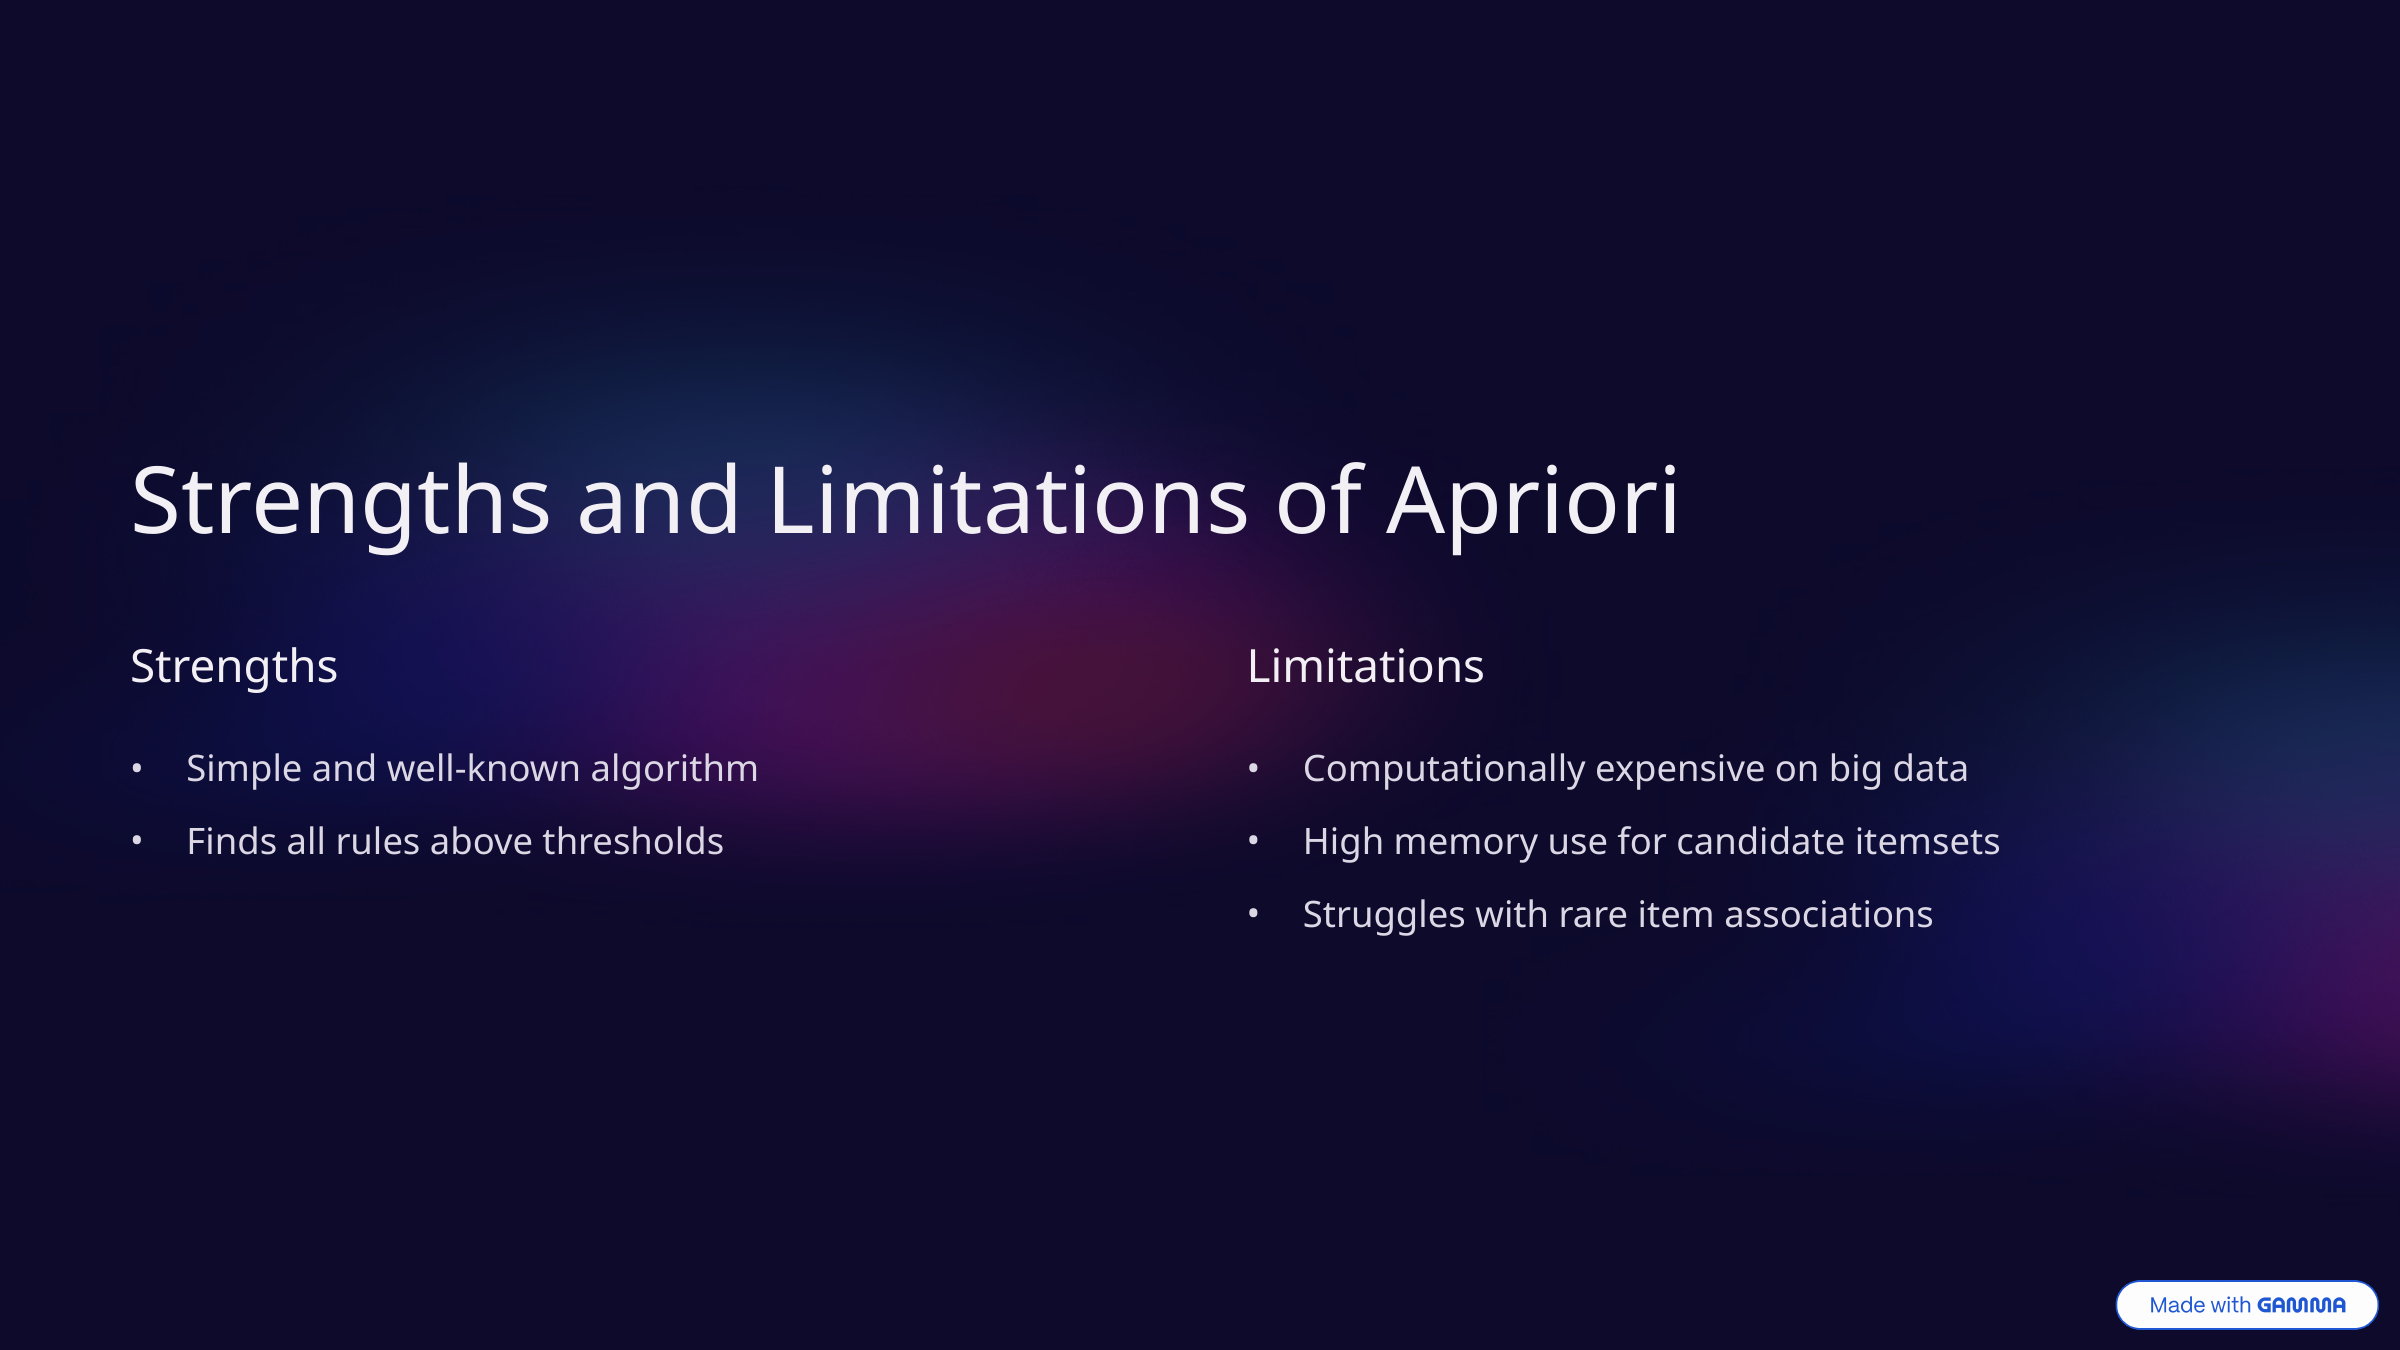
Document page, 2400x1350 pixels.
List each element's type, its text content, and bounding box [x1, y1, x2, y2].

text_box Simple and well-known algorithm [130, 718, 1155, 778]
text_box High memory use for candidate itemsets [1246, 790, 2271, 851]
text_box Strengths [130, 623, 596, 682]
text_box Struggles with rare item associations [1246, 863, 2271, 923]
text_box Strengths and Limitations of Apriori [130, 413, 1793, 531]
picture [2106, 1271, 2389, 1339]
text_box Limitations [1246, 623, 1712, 682]
text_box Finds all rules above thresholds [130, 790, 1155, 851]
text_box Computationally expensive on big data [1246, 718, 2271, 778]
